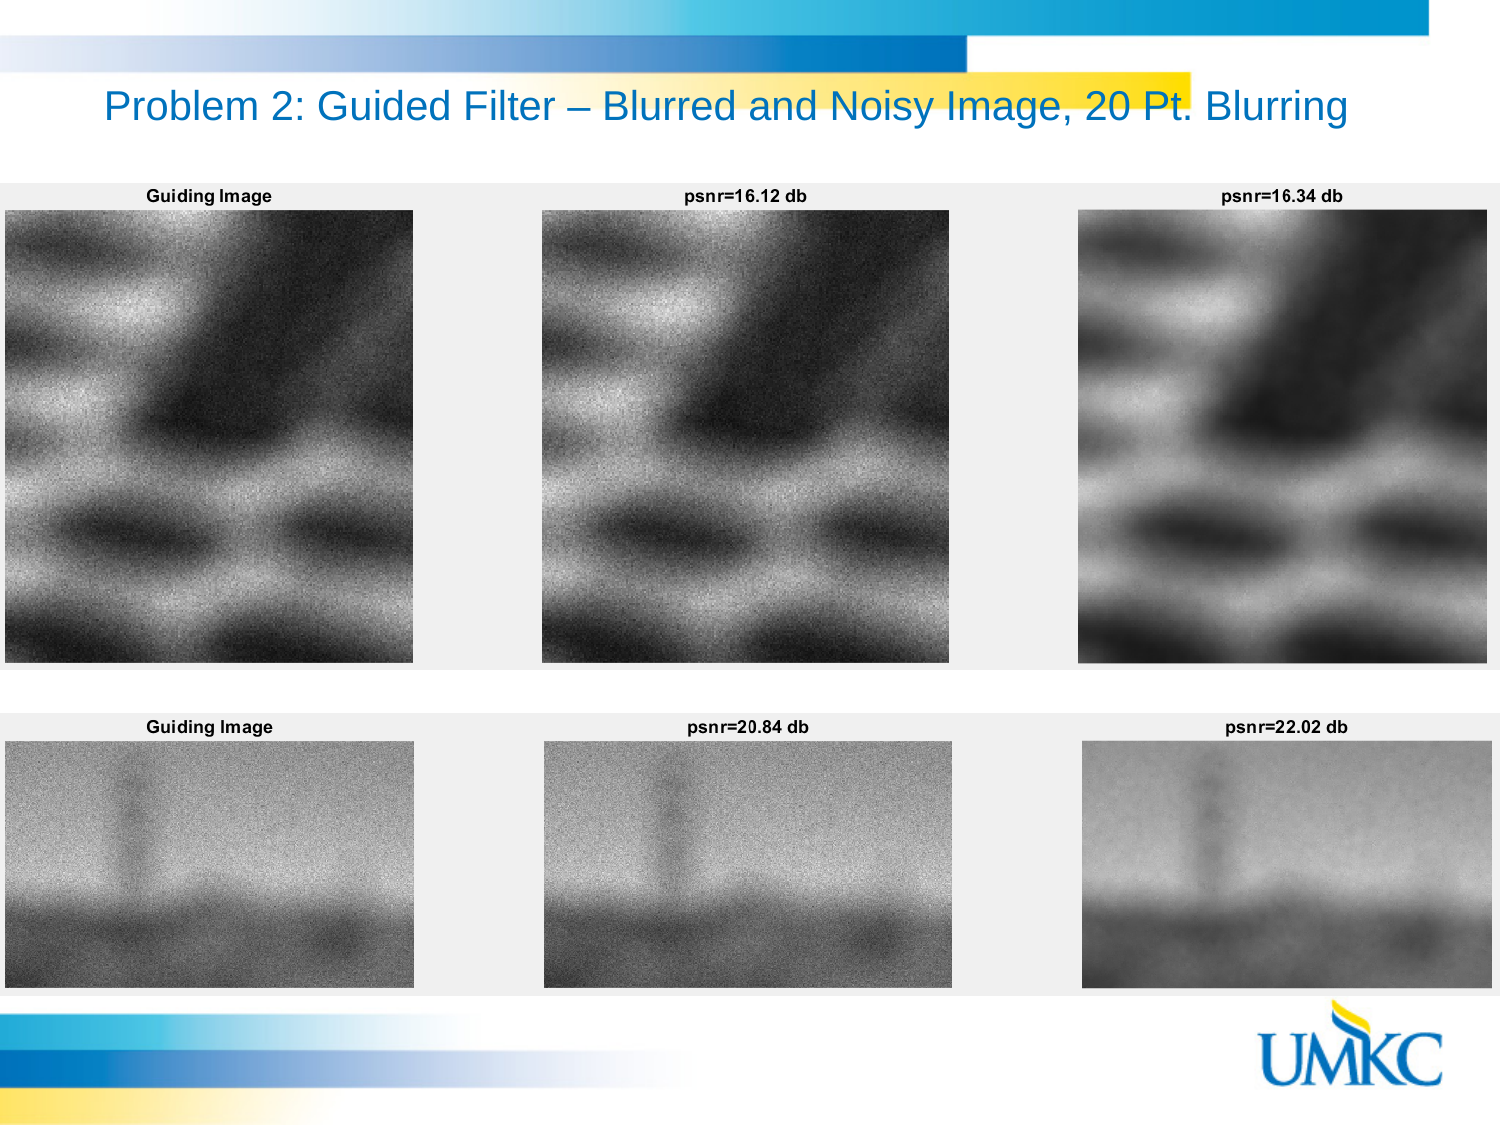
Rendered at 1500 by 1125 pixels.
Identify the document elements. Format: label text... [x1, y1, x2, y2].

picture [0, 0, 1500, 1125]
title Problem 2: Guided Filter – Blurred and Noisy Image, 20 Pt. Blurring [28, 37, 1425, 170]
